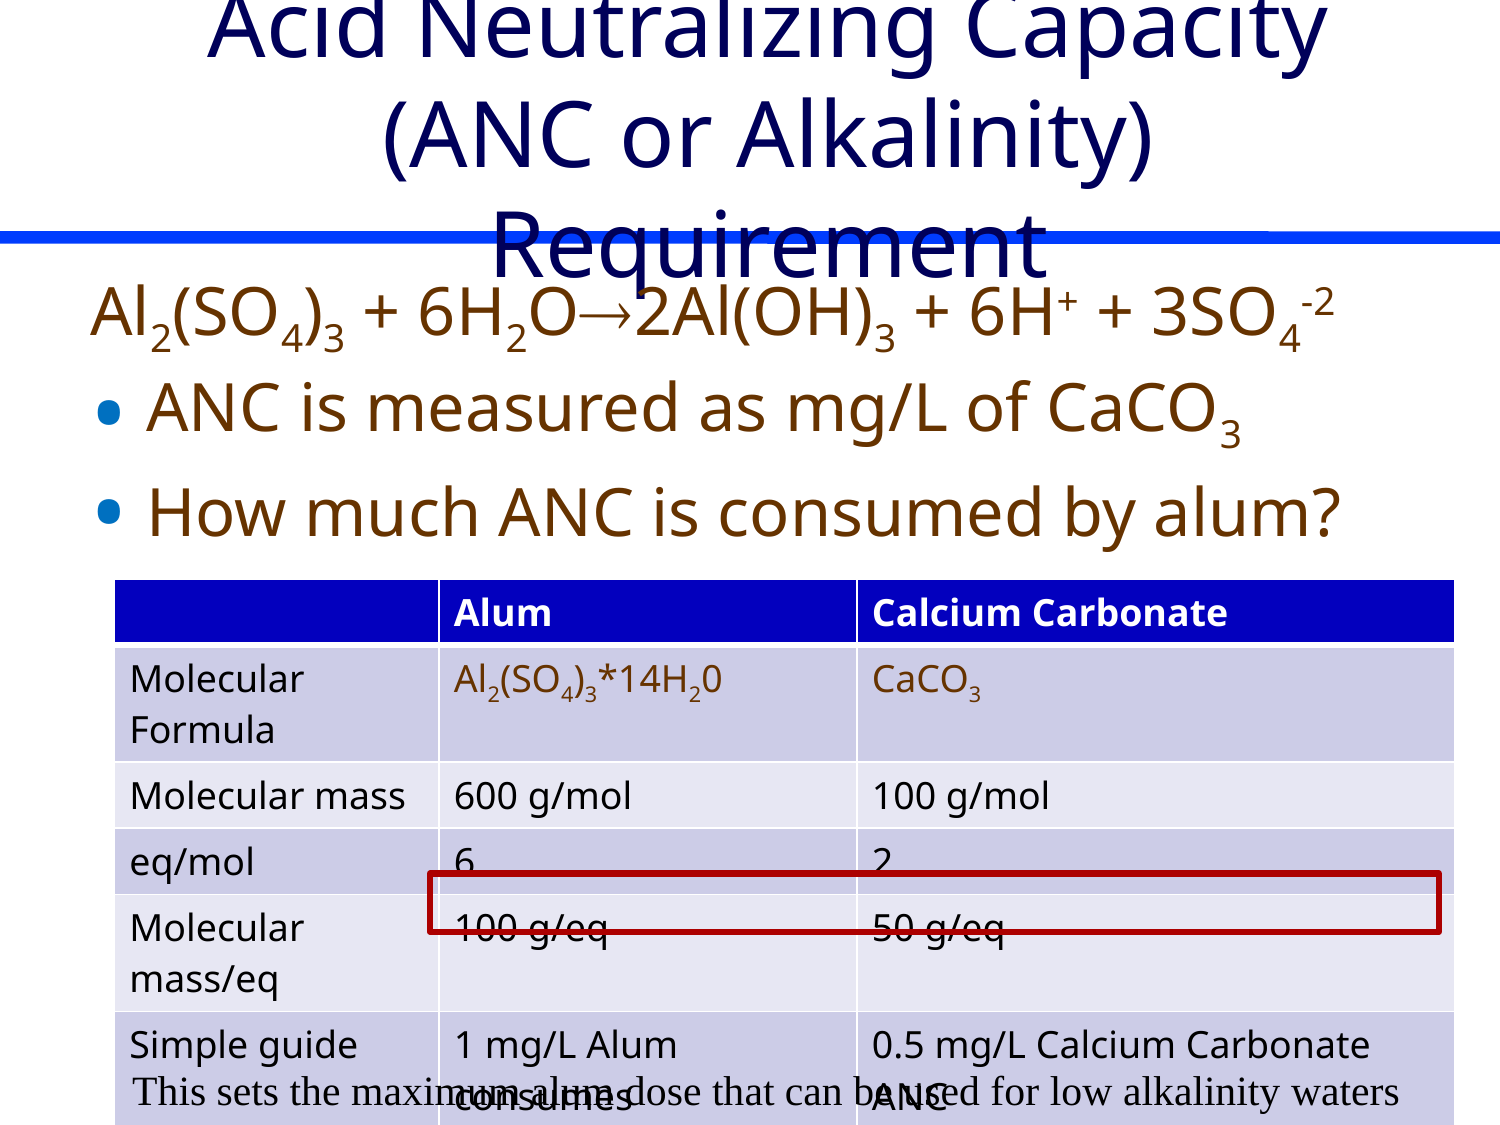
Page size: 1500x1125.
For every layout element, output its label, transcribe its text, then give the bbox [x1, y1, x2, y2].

table_cell 6 [440, 829, 856, 873]
list Al2(SO4)3 + 6H2O2Al(OH)3 + 6H+ + 3SO4-2 ANC is measured as mg/L of CaCO3 How much ANC is consumed by alum? [74, 262, 1426, 1006]
table_cell 600 g/mol [440, 763, 856, 827]
table_header Alum [440, 580, 856, 642]
table_cell Molecular mass/eq [115, 895, 438, 1011]
table_header [115, 580, 438, 642]
table_cell Molecular Formula [115, 648, 438, 761]
table_cell Al2(SO4)3*14H20 [440, 648, 856, 761]
table_cell 100 g/eq [440, 932, 856, 1011]
table_cell eq/mol [115, 829, 438, 894]
table_cell CaCO3 [858, 648, 1454, 761]
table_cell 50 g/eq [858, 895, 1454, 1011]
table_cell 1 mg/L Alum consumes [440, 1012, 856, 1056]
table_cell Molecular mass [115, 763, 438, 827]
table_cell 100 g/mol [858, 763, 1454, 827]
text_box [430, 873, 1439, 932]
table_cell Simple guide [115, 1012, 438, 1125]
title Acid Neutralizing Capacity (ANC or Alkalinity) Requirement [75, 37, 1463, 225]
table_cell 2 [858, 829, 1454, 894]
table_cell 0.5 mg/L Calcium Carbonate ANC [858, 1012, 1454, 1125]
table_header Calcium Carbonate [858, 580, 1454, 642]
text_box This sets the maximum alum dose that can be used for low alkalinity waters [117, 1056, 1416, 1122]
